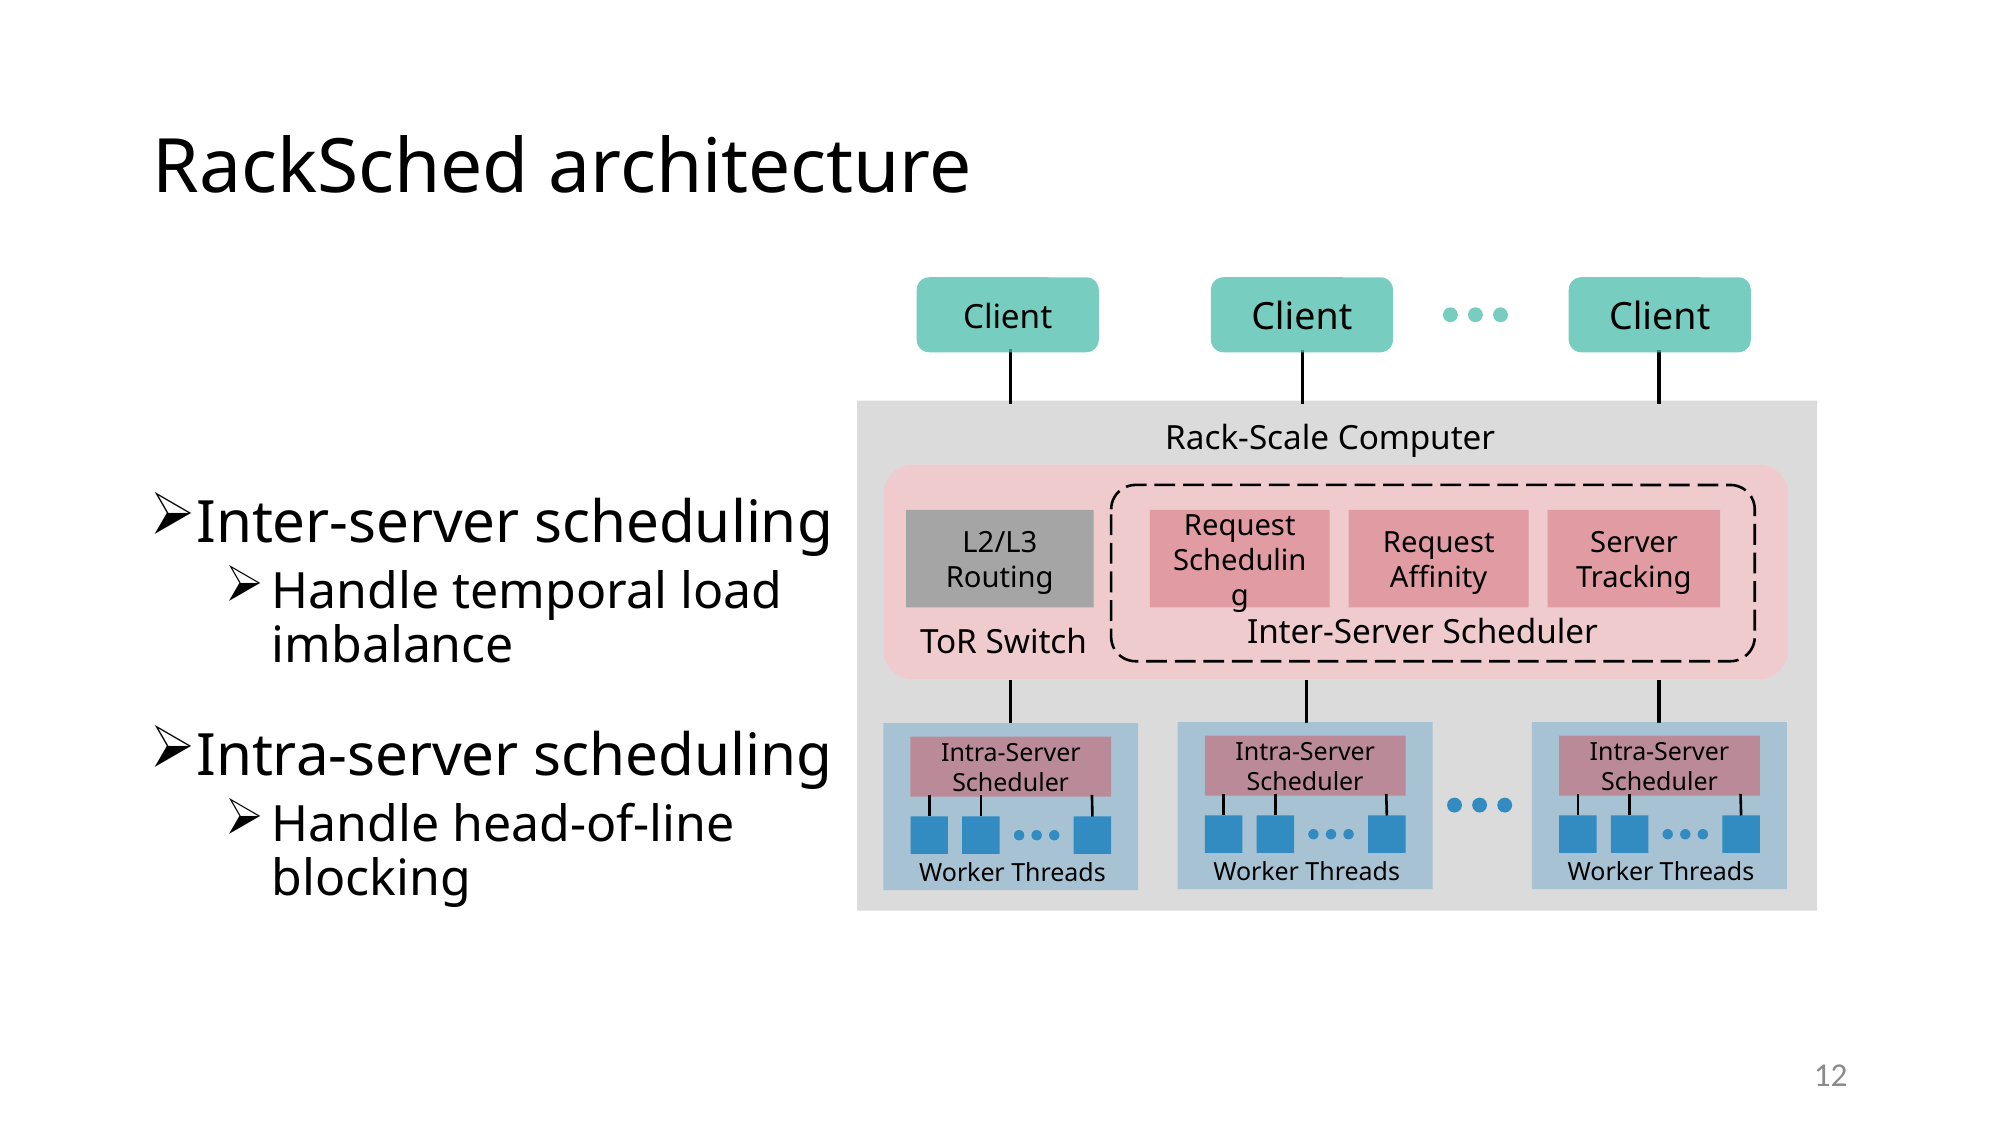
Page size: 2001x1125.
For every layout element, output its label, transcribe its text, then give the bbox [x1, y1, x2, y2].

text_box [1177, 721, 1434, 890]
text_box [1256, 814, 1295, 848]
text_box Worker Threads [1198, 848, 1416, 894]
text_box Rack-Scale Computer [1150, 409, 1511, 464]
text_box Client [1567, 276, 1752, 354]
text_box [1558, 814, 1598, 848]
text_box Intra-Server Scheduler [909, 736, 1112, 798]
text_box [1013, 829, 1060, 841]
text_box [1721, 814, 1761, 848]
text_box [1442, 307, 1509, 323]
title RackSched architecture [137, 59, 1863, 278]
text_box Client [915, 276, 1100, 354]
text_box Client [1209, 276, 1395, 354]
text_box [882, 722, 1139, 891]
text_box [1308, 828, 1354, 840]
slide_number 12 [1412, 1042, 1863, 1103]
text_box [1446, 797, 1513, 813]
text_box Worker Threads [1552, 848, 1770, 894]
text_box [961, 815, 1001, 849]
text_box [1531, 721, 1788, 890]
list Inter-server scheduling Handle temporal load imbalance Intra-server scheduling Handle head-of-line blocking [134, 484, 857, 995]
text_box [1073, 815, 1112, 849]
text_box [883, 464, 1789, 680]
text_box [909, 815, 949, 849]
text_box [1662, 828, 1709, 840]
text_box [856, 400, 1818, 912]
text_box Intra-Server Scheduler [1204, 735, 1407, 797]
text_box Intra-Server Scheduler [1558, 735, 1761, 797]
text_box [1204, 814, 1243, 848]
text_box Worker Threads [904, 849, 1121, 895]
text_box [1367, 814, 1407, 848]
text_box [1610, 814, 1649, 848]
